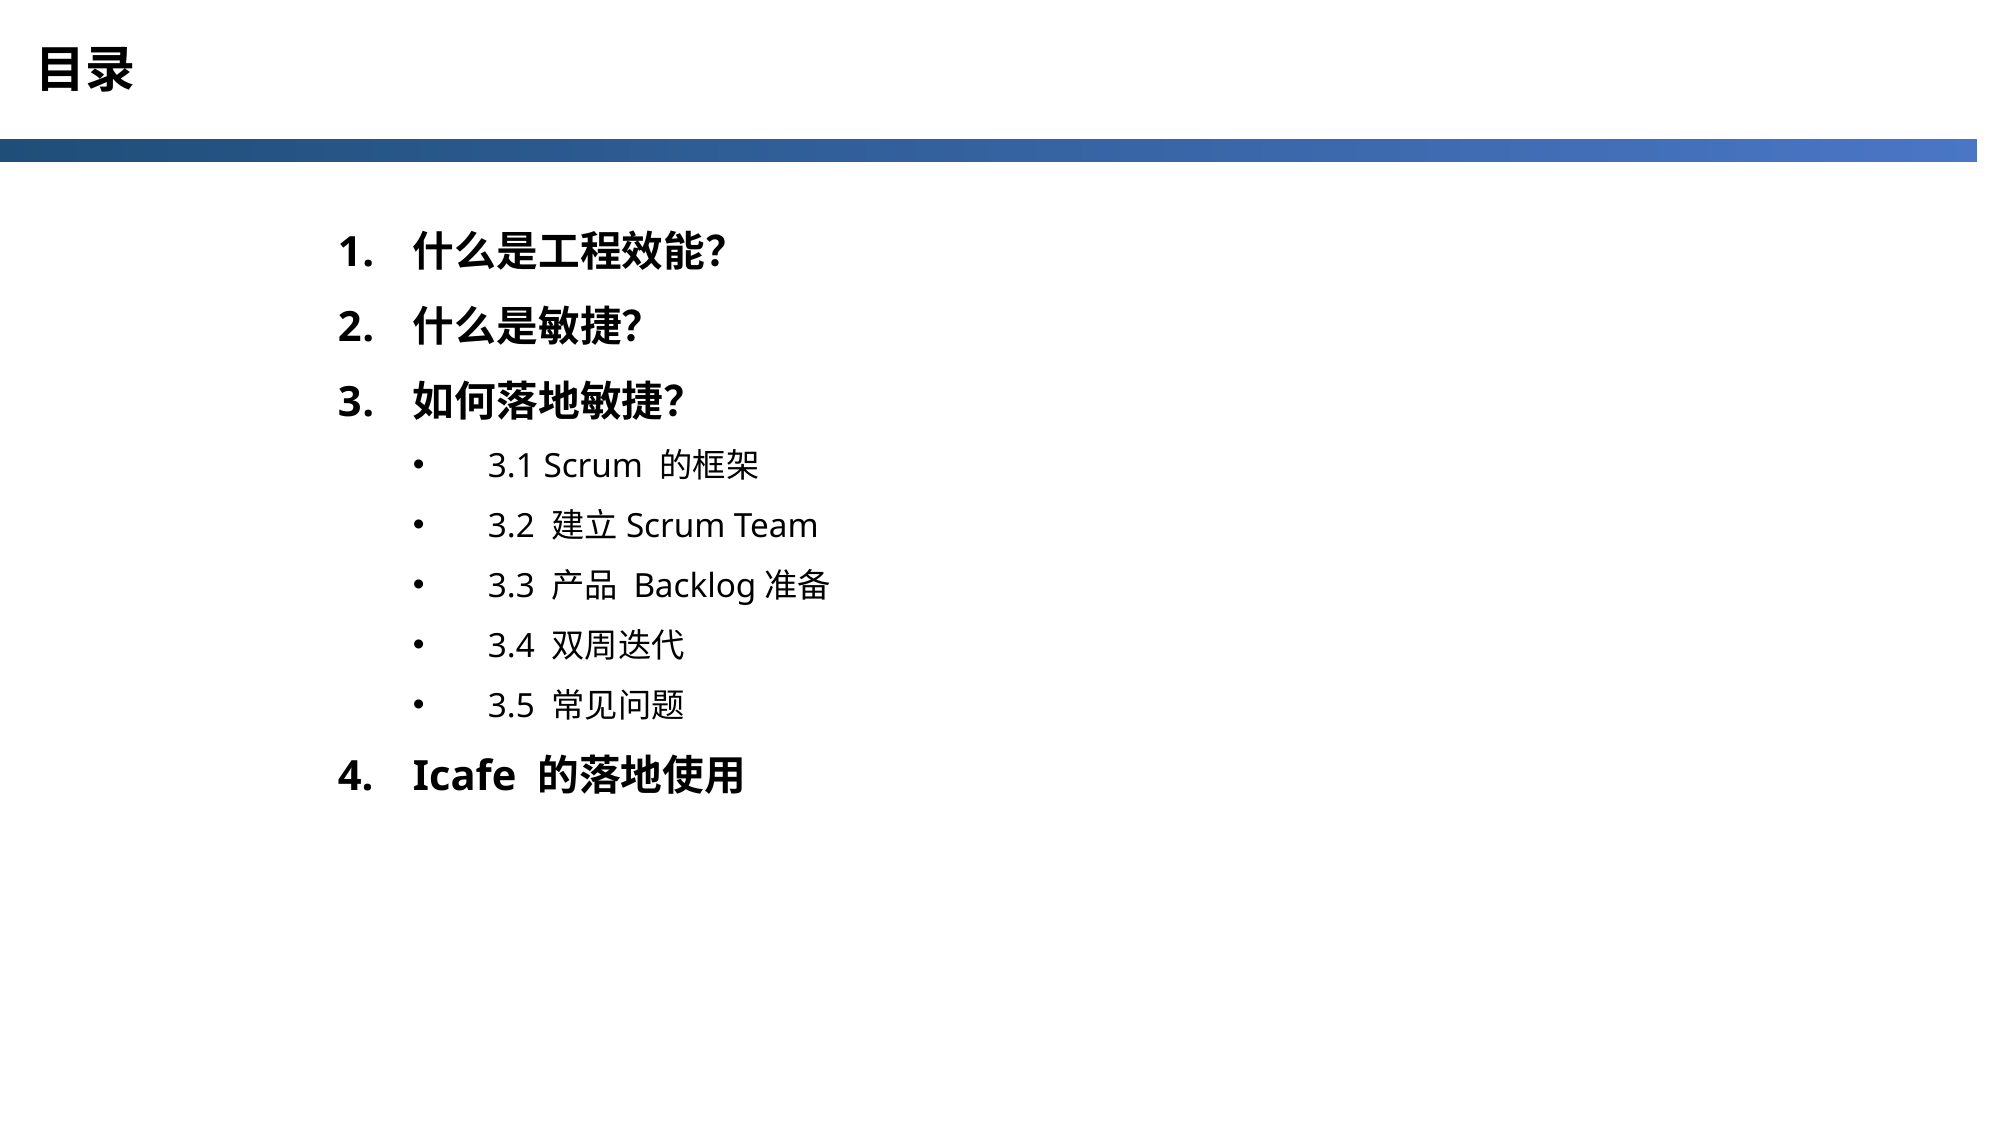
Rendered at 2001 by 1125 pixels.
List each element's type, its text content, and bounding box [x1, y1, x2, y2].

title 目录 [20, 3, 1977, 140]
text_box 什么是工程效能？ 什么是敏捷？ 如何落地敏捷？ 3.1 Scrum 的框架 3.2 建立Scrum Team 3.3 产品 Backlog准备 3.4 双周迭代 3.5 常见问题 Icafe 的落地使用 [323, 191, 1308, 807]
